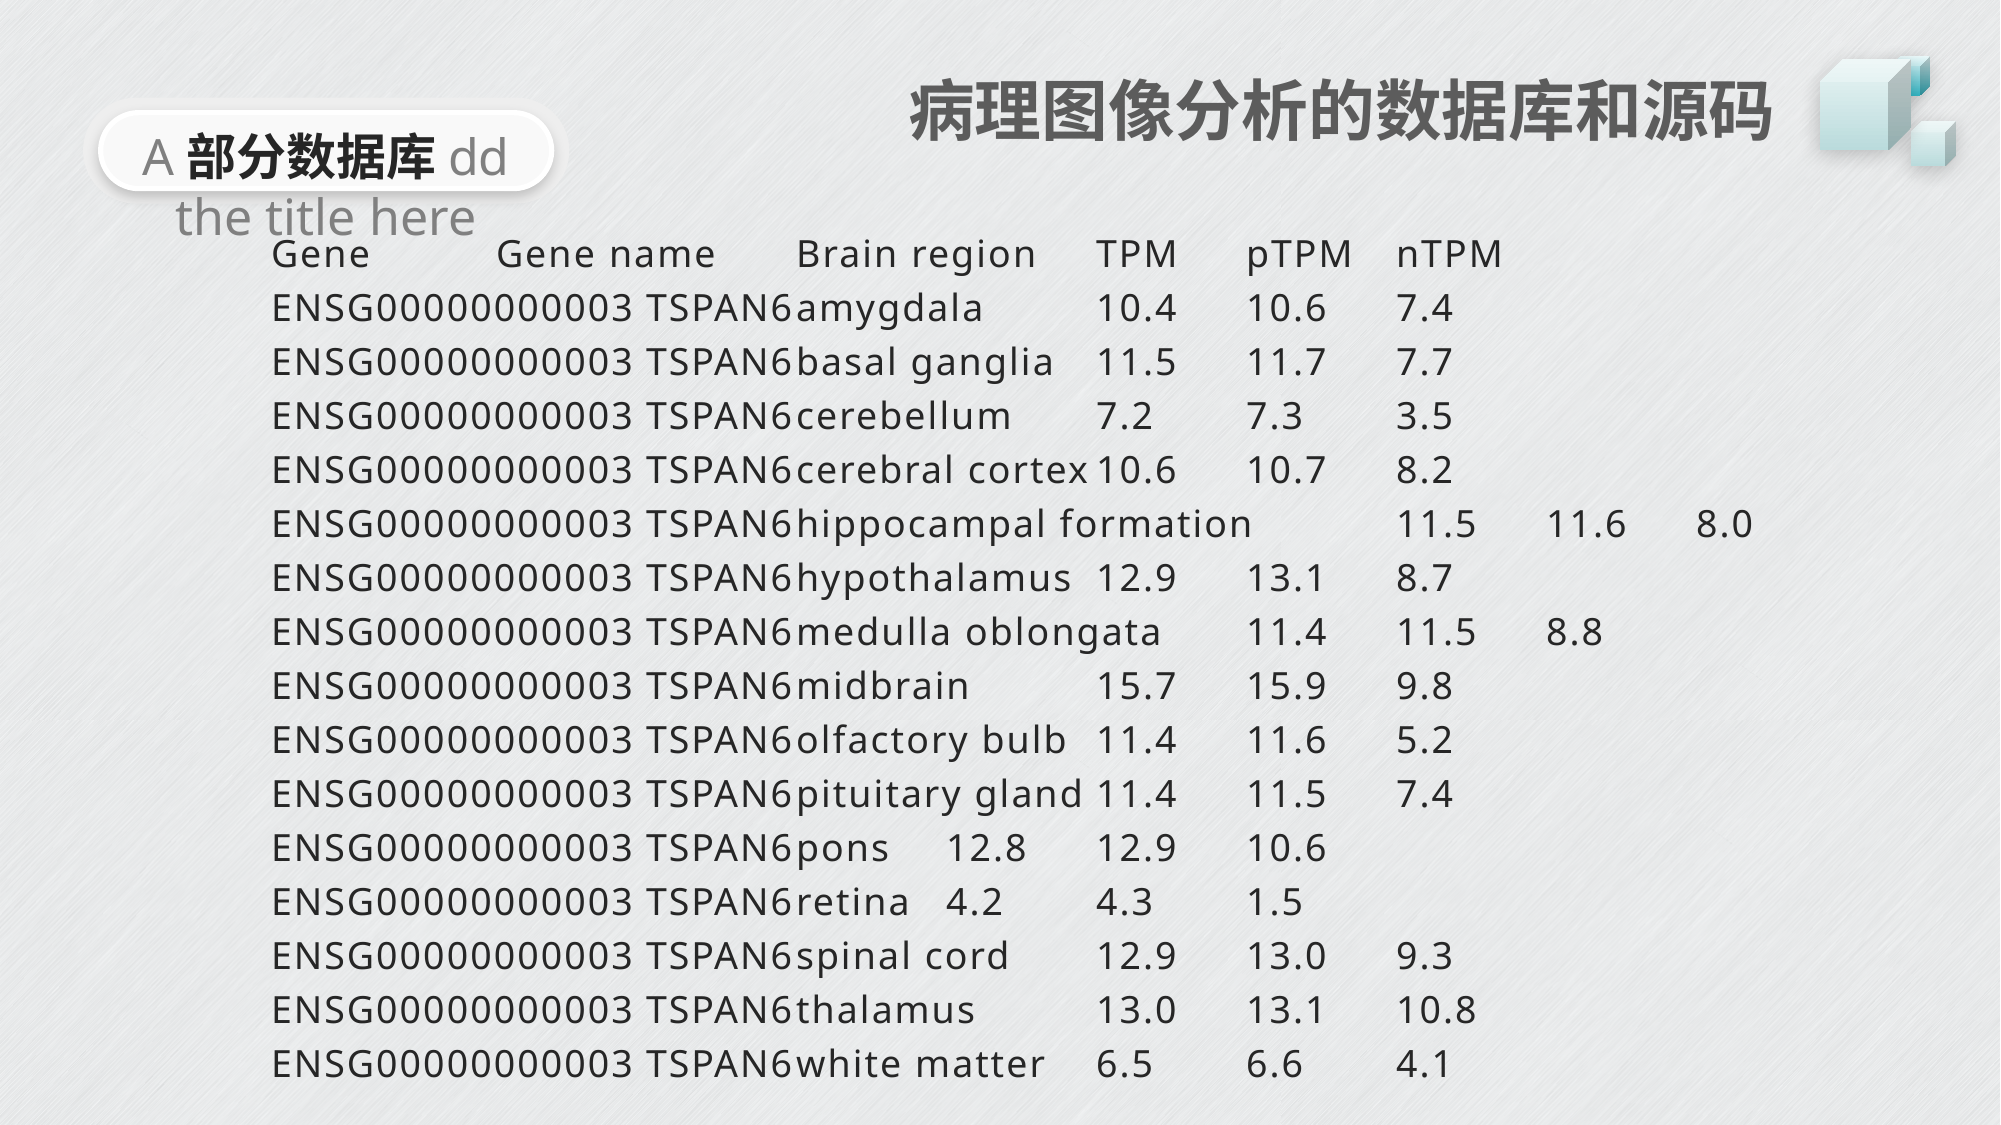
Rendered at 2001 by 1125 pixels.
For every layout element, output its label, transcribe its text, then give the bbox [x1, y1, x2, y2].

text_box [0, 0, 2000, 1125]
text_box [83, 97, 570, 204]
text_box Gene Gene name Brain region TPM pTPM nTPM ENSG00000000003 TSPAN6 amygdala 10.4 10.6 7.4 ENSG00000000003 TSPAN6 basal ganglia 11.5 11.7 7.7 ENSG00000000003 TSPAN6 cerebellum 7.2 7.3 3.5 ENSG00000000003 TSPAN6 cerebral cortex 10.6 10.7 8.2 ENSG00000000003 TSPAN6 hippocampal formation 11.5 11.6 8.0 ENSG00000000003 TSPAN6 hypothalamus 12.9 13.1 8.7 ENSG00000000003 TSPAN6 medulla oblongata 11.4 11.5 8.8 ENSG00000000003 TSPAN6 midbrain 15.7 15.9 9.8 ENSG00000000003 TSPAN6 olfactory bulb 11.4 11.6 5.2 ENSG00000000003 TSPAN6 pituitary gland 11.4 11.5 7.4 ENSG00000000003 TSPAN6 pons 12.8 12.9 10.6 ENSG00000000003 TSPAN6 retina 4.2 4.3 1.5 ENSG00000000003 TSPAN6 spinal cord 12.9 13.0 9.3 ENSG00000000003 TSPAN6 thalamus 13.0 13.1 10.8 ENSG00000000003 TSPAN6 white matter 6.5 6.6 4.1 [181, 214, 1896, 1060]
text_box A部分数据库dd the title here [121, 204, 532, 230]
text_box 病理图像分析的数据库和源码 [893, 70, 2000, 157]
